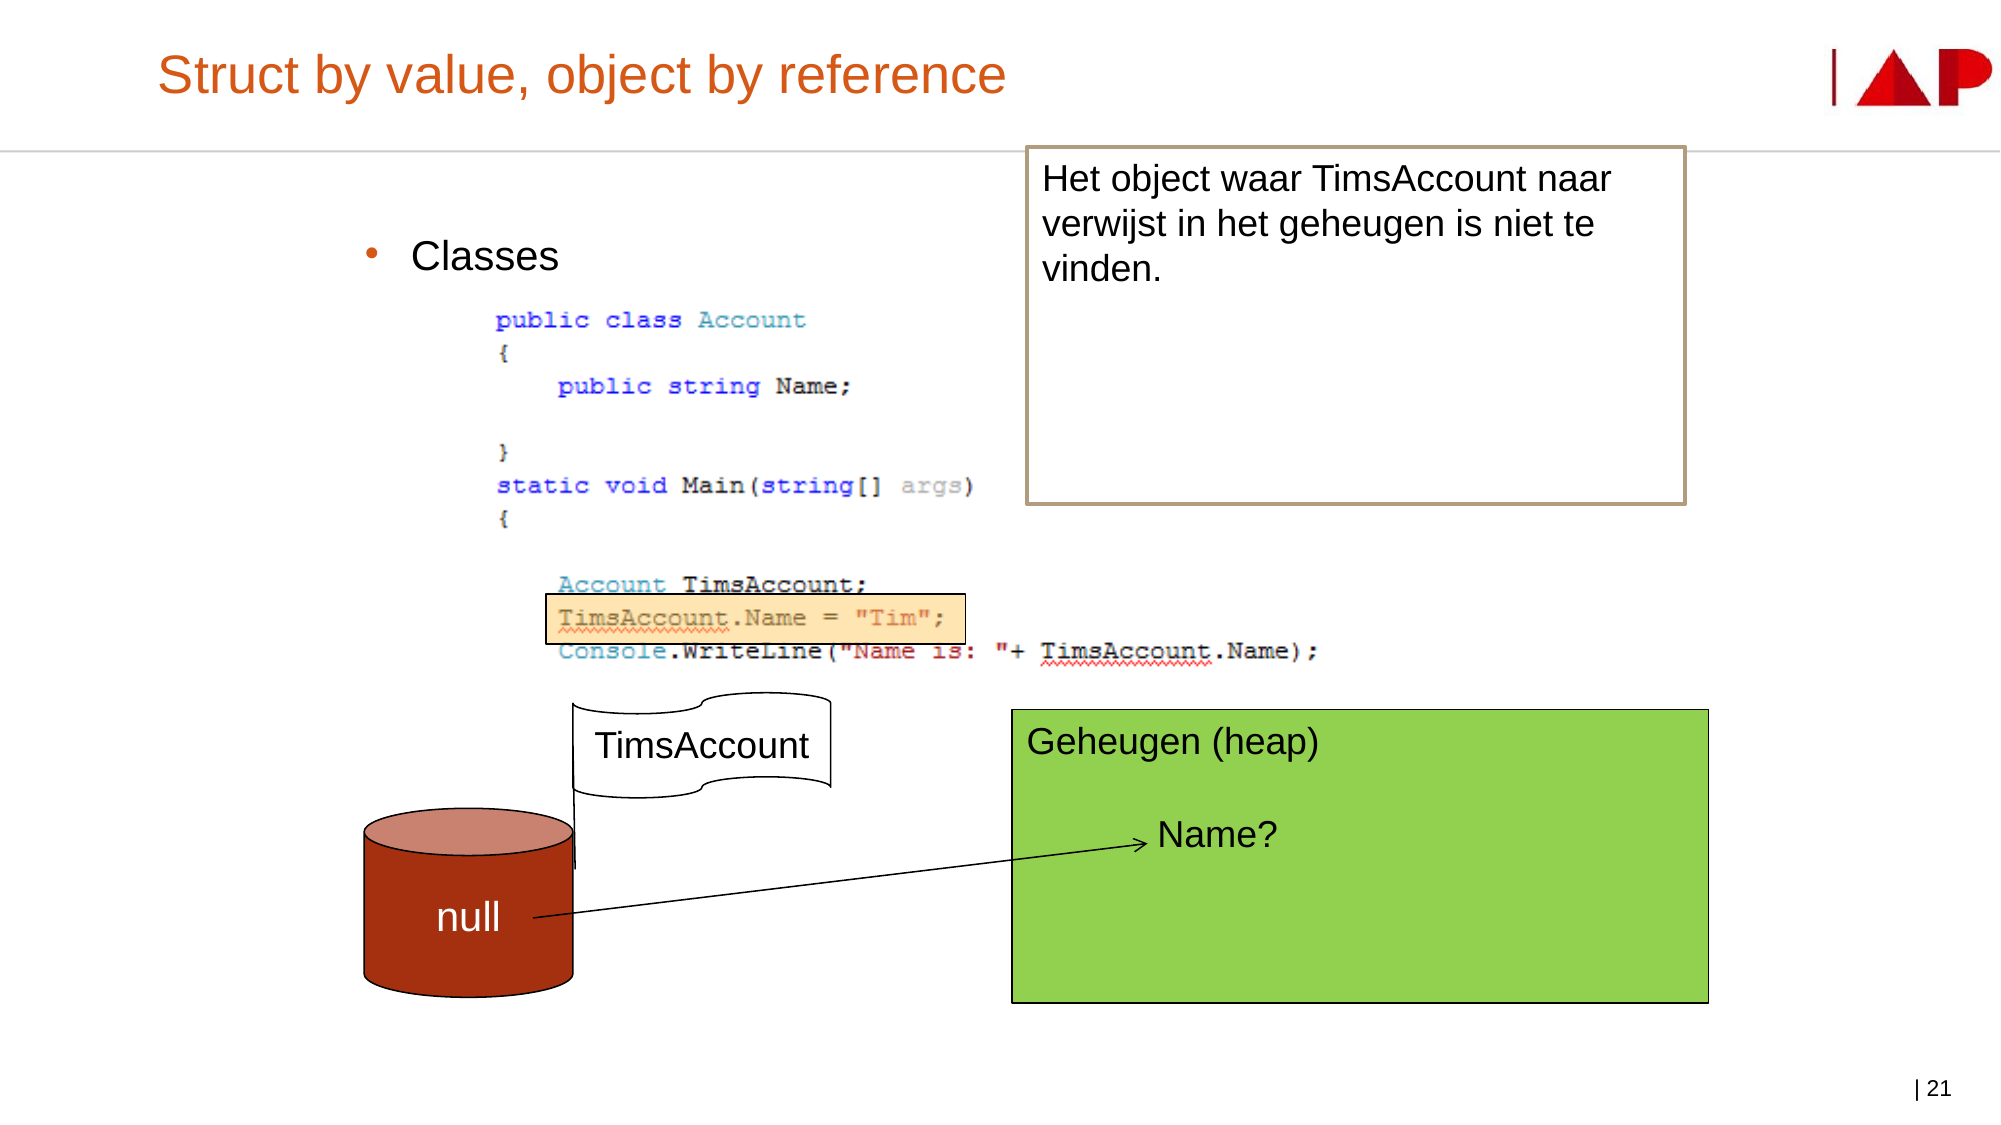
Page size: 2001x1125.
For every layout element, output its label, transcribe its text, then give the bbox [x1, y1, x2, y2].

list Classes [363, 228, 1712, 1034]
picture [1843, 10, 2000, 142]
text_box Geheugen (heap) [1011, 709, 1709, 1003]
text_box Het object waar TimsAccount naar verwijst in het geheugen is niet te vinden. [1025, 145, 1687, 506]
picture [477, 286, 1332, 686]
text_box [532, 843, 1148, 919]
title Struct by value, object by reference [157, 0, 1843, 152]
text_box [363, 692, 831, 998]
slide_number | 21 [1425, 1061, 1953, 1113]
text_box Name? [1142, 802, 1308, 863]
